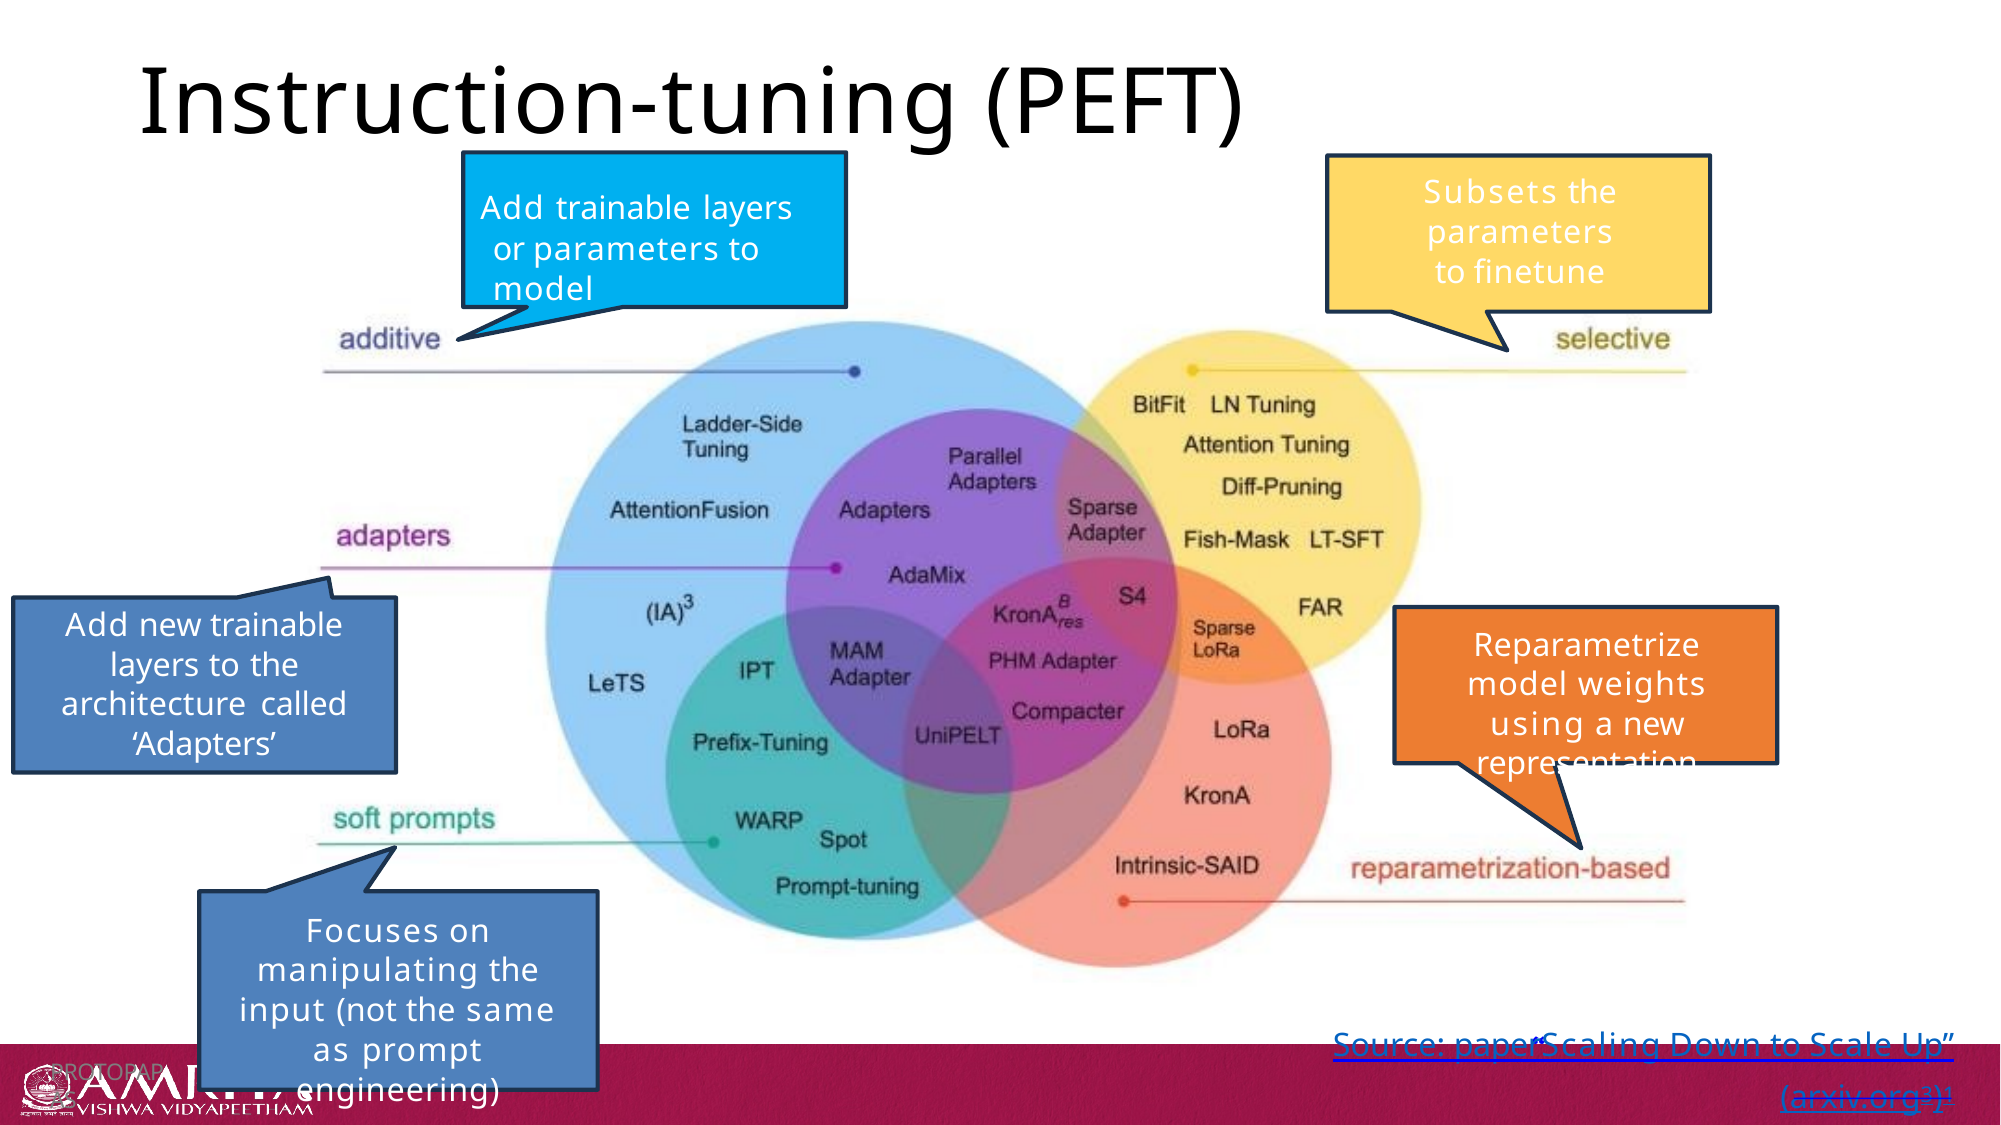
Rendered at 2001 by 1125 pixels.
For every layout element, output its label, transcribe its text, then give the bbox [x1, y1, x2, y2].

text_box Source: paper Scaling Down to Scale Up” (arxiv.org3)1 [1305, 1022, 1961, 1116]
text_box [232, 150, 1768, 994]
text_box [1392, 604, 1780, 851]
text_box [197, 845, 600, 1092]
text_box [11, 575, 399, 775]
picture [0, 1044, 2001, 1125]
picture [1532, 1036, 1545, 1044]
title Instruction-tuning (PEFT) [137, 0, 1863, 191]
text_box Focuses on manipulating the input (not the same as prompt engineering) [214, 1092, 581, 1108]
text_box Protopapas [47, 1055, 165, 1113]
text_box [1325, 153, 1713, 353]
